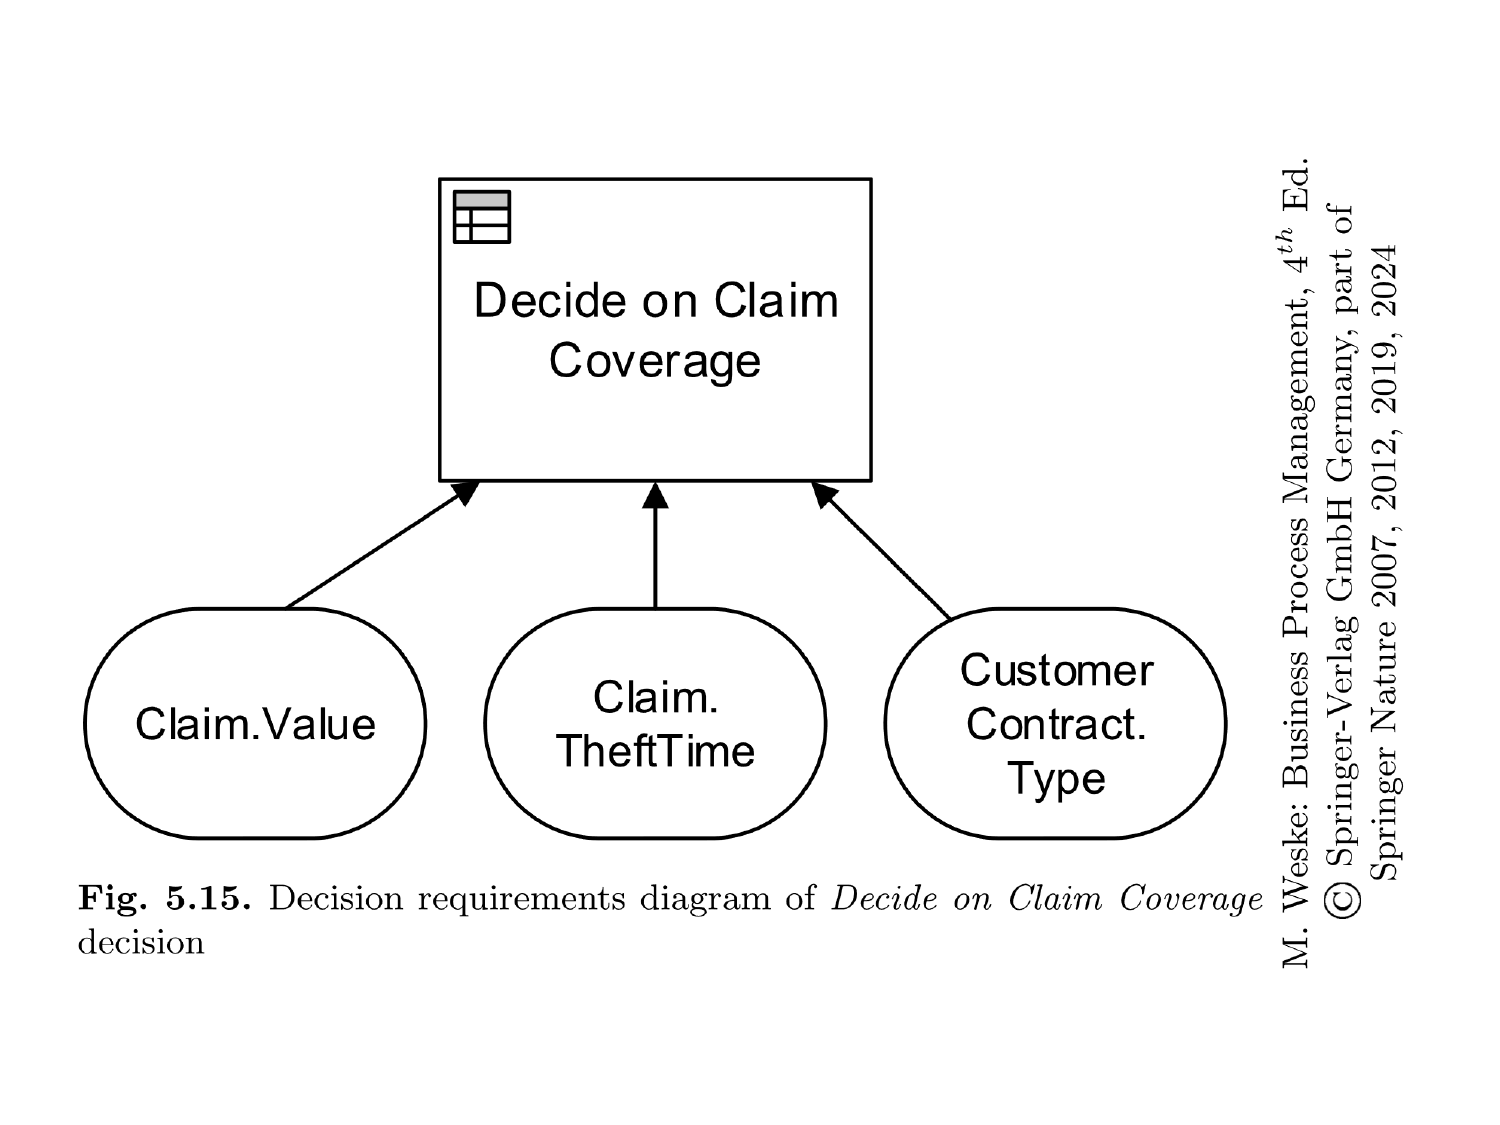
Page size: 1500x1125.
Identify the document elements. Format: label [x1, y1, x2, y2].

picture [74, 104, 1425, 1021]
